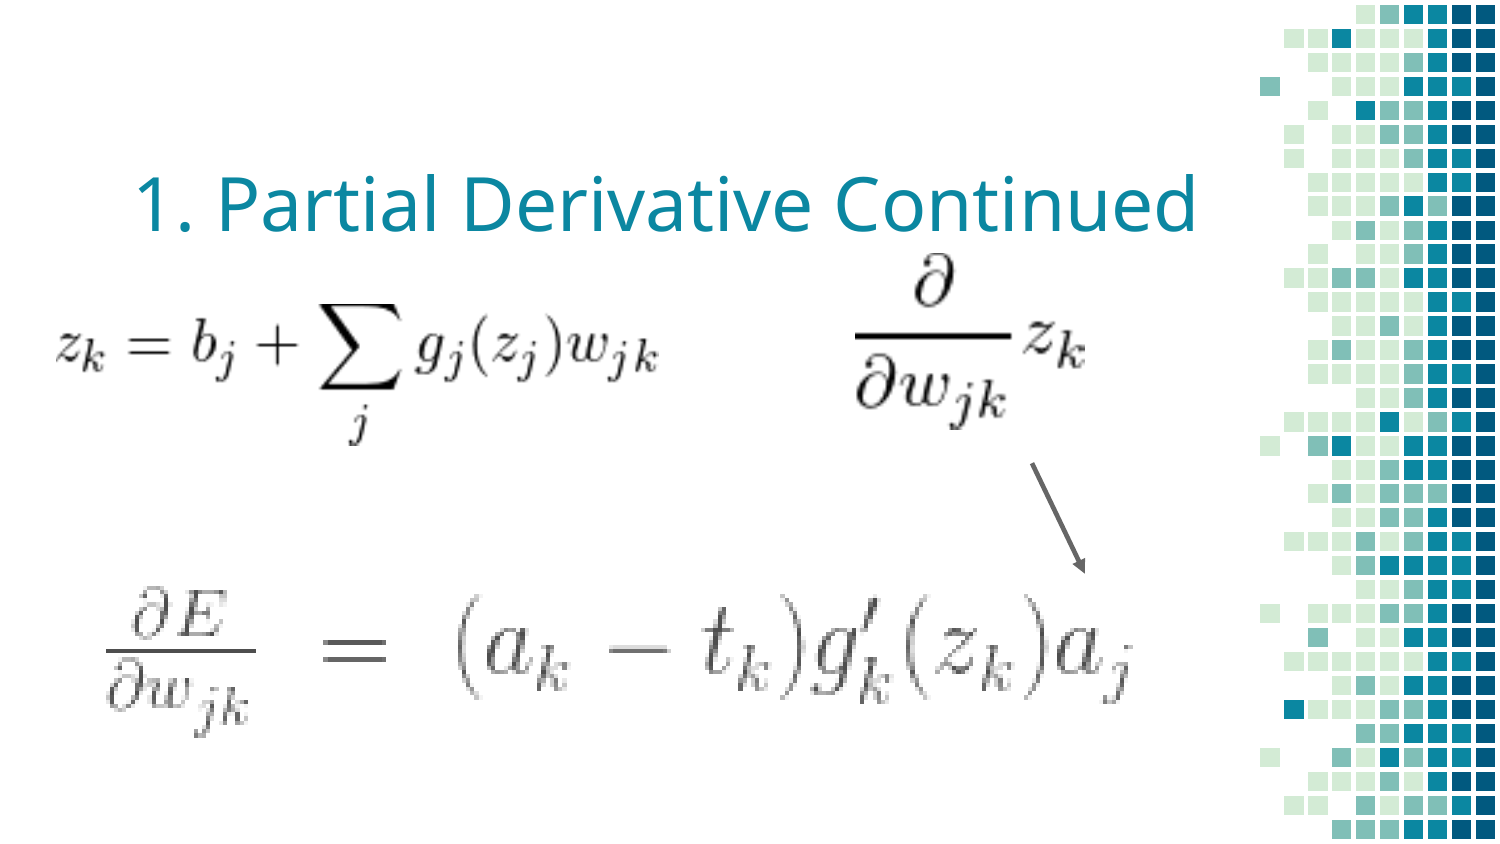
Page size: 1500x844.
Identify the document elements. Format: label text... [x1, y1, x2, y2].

title 1. Partial Derivative Continued [117, 121, 1227, 262]
picture [55, 304, 660, 446]
picture [106, 586, 1133, 738]
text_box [1031, 462, 1085, 574]
picture [855, 253, 1085, 430]
